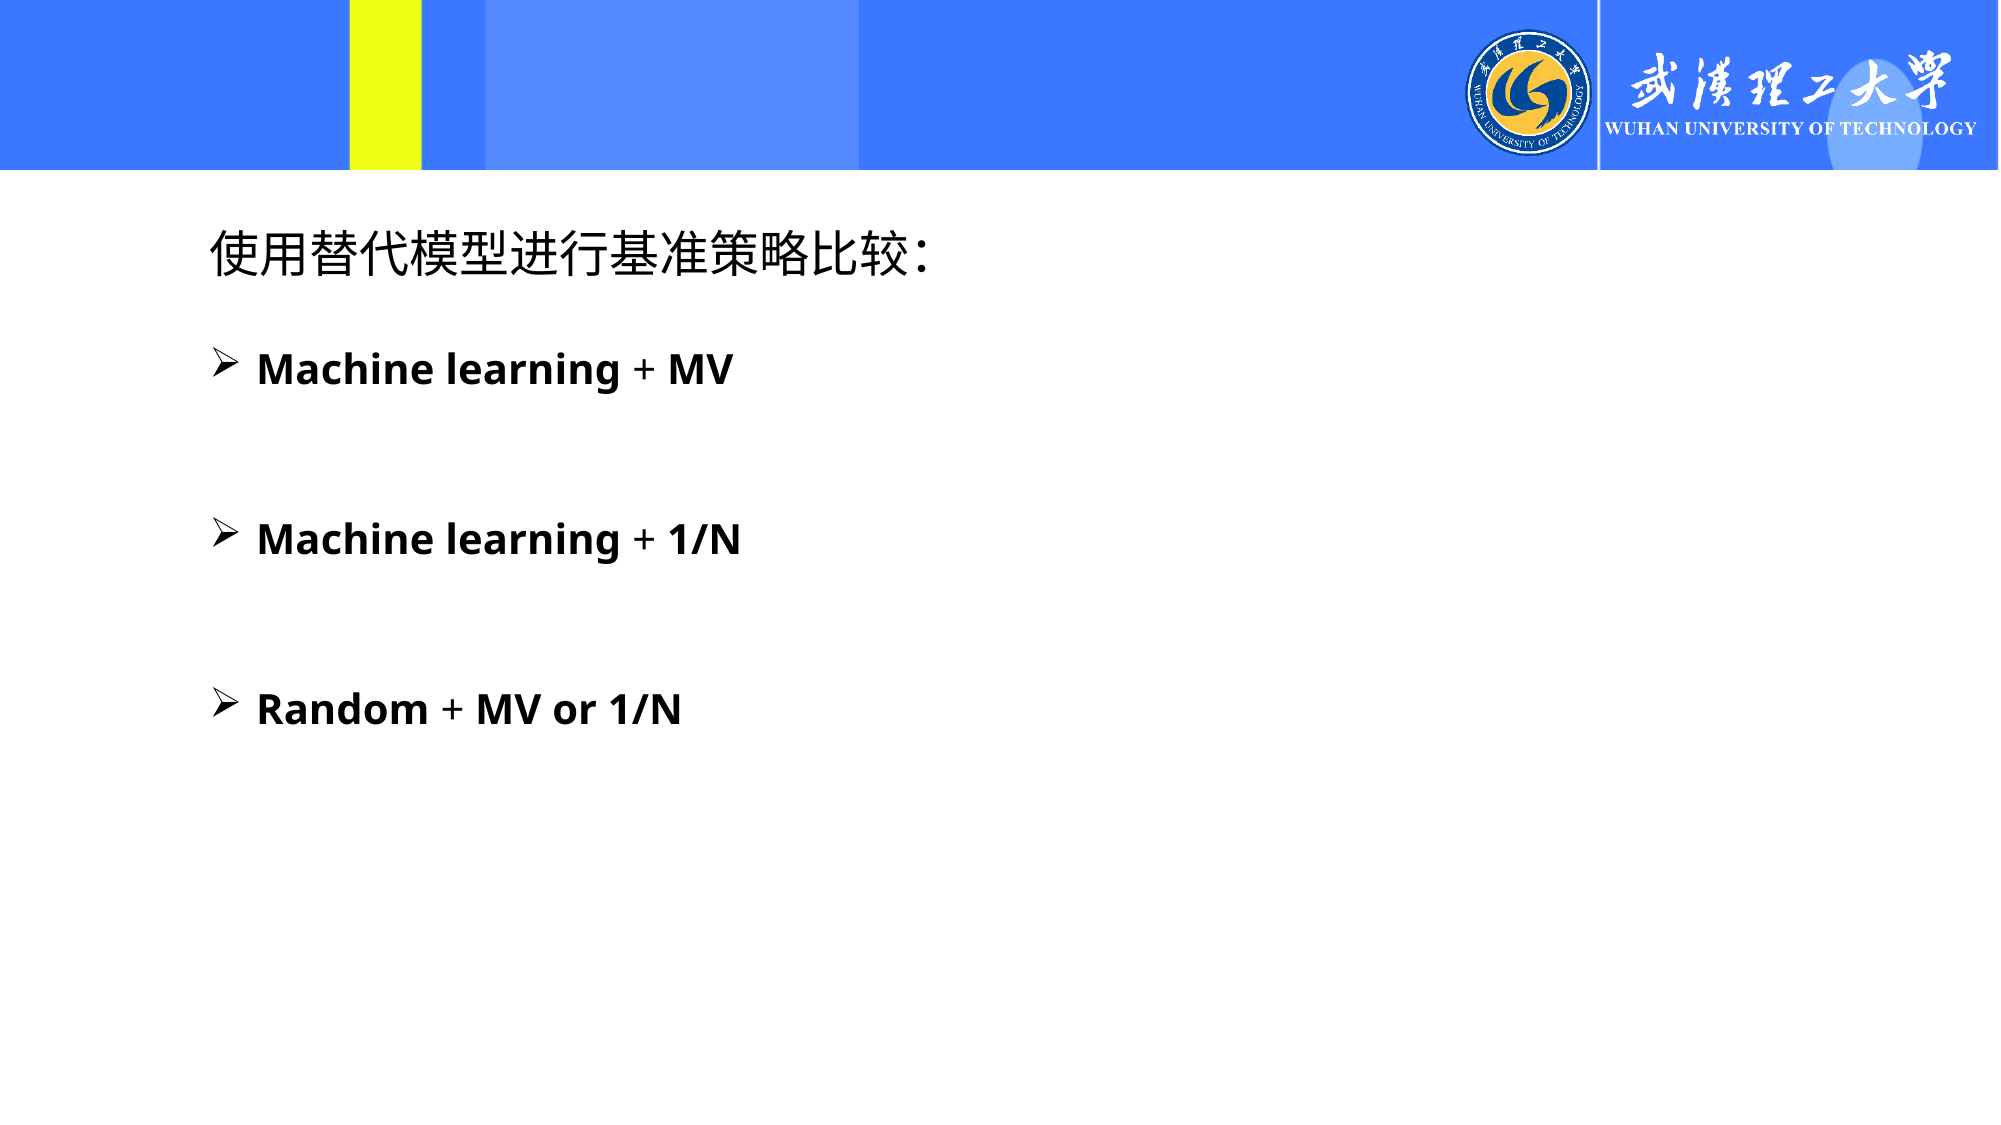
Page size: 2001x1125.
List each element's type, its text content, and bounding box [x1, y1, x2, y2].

picture [0, 0, 1998, 170]
text_box 使用替代模型进行基准策略比较： Machine learning + MV Machine learning + 1/N Random + MV or 1/N [194, 215, 1363, 801]
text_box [1465, 29, 1977, 156]
